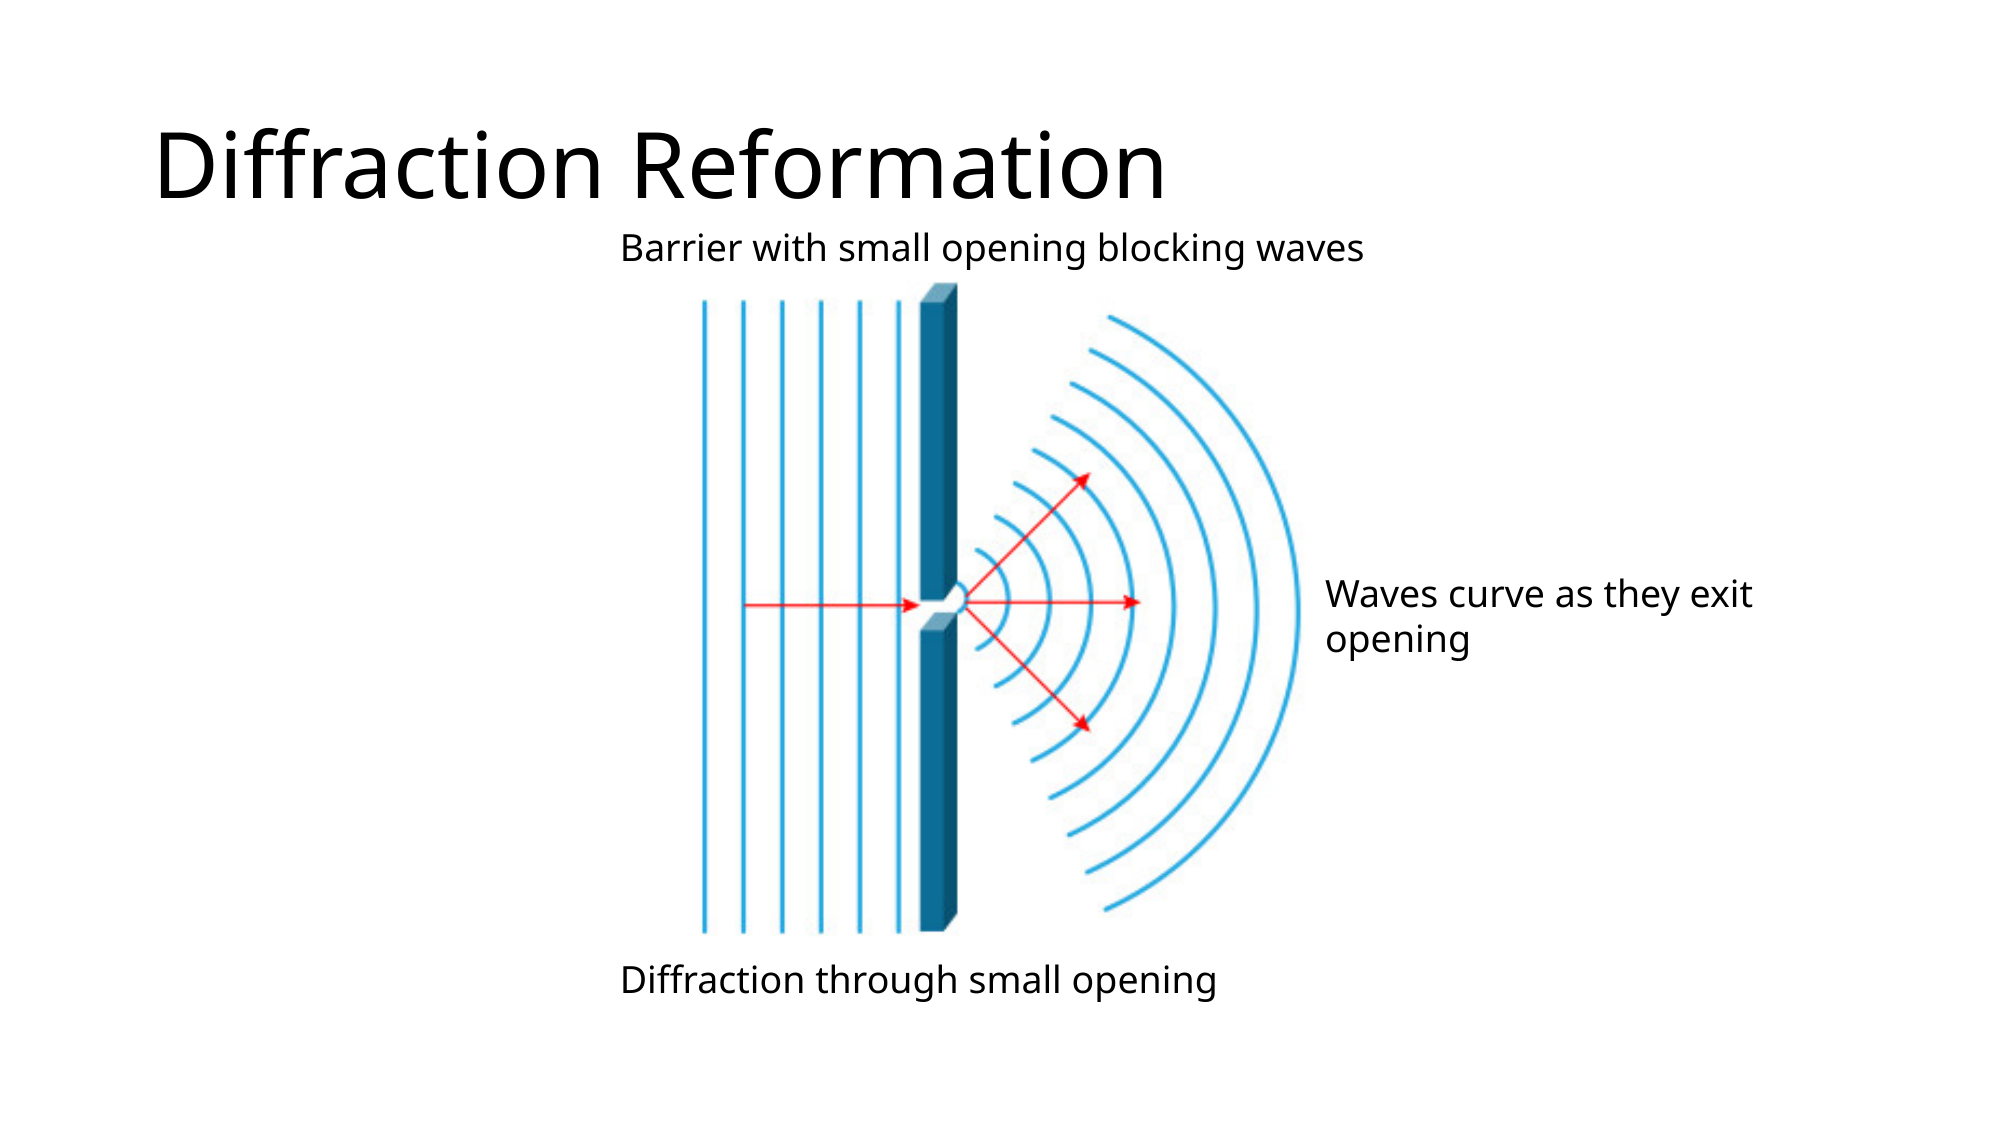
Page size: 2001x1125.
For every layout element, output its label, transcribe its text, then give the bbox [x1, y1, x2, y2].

text_box Waves curve as they exit opening [1325, 562, 1876, 668]
text_box Barrier with small opening blocking waves [604, 216, 1396, 277]
text_box Diffraction through small opening [604, 948, 1396, 1009]
title Diffraction Reformation [137, 59, 1863, 278]
picture [675, 276, 1325, 946]
